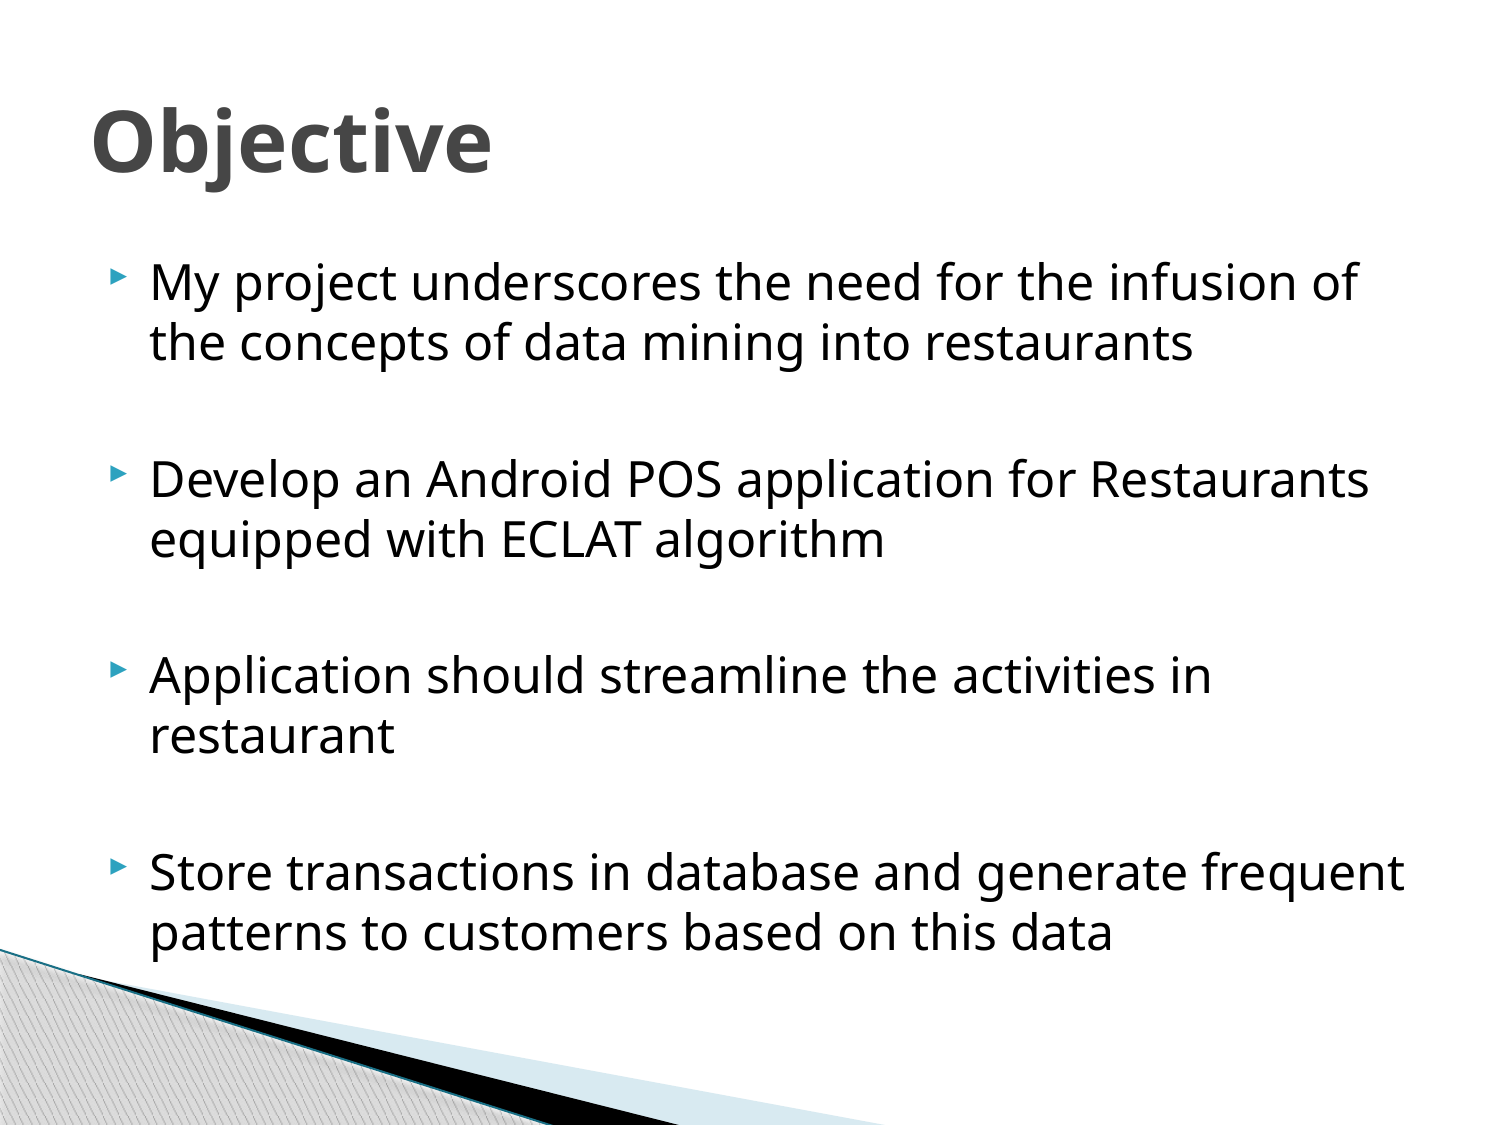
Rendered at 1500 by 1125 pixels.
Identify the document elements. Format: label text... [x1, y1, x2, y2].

list My project underscores the need for the infusion of the concepts of data mining into restaurants Develop an Android POS application for Restaurants equipped with ECLAT algorithm Application should streamline the activities in restaurant Store transactions in database and generate frequent patterns to customers based on this data [75, 243, 1425, 986]
title Objective [75, 45, 1425, 233]
